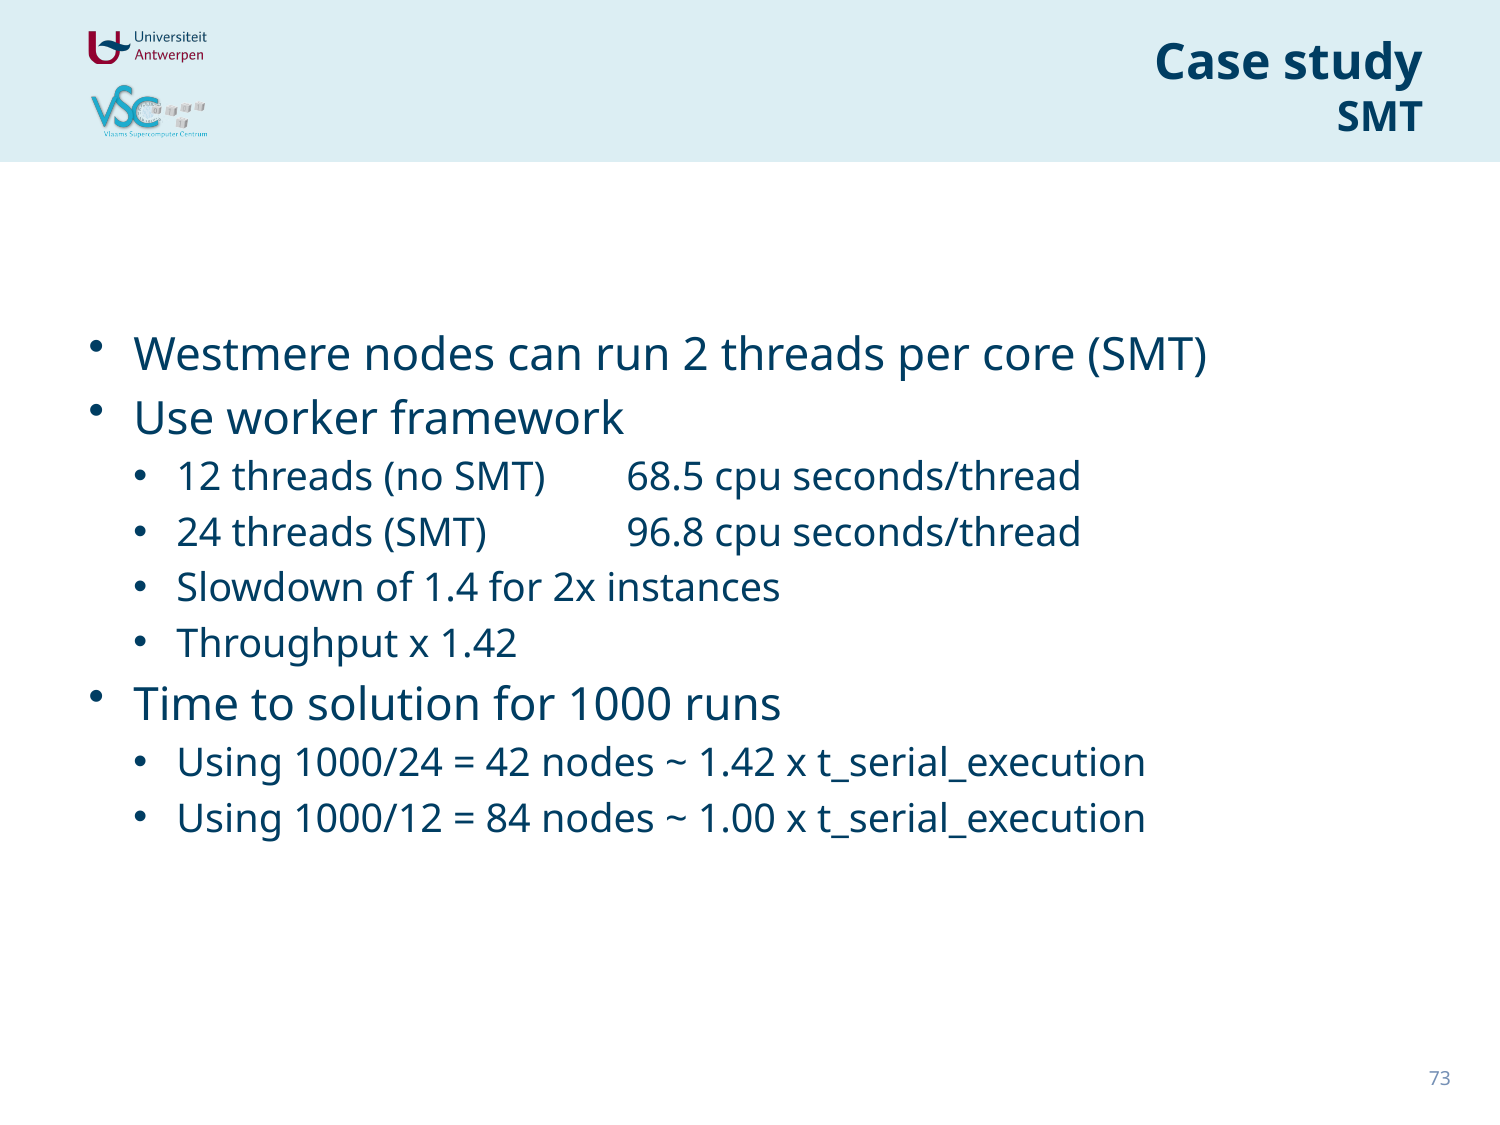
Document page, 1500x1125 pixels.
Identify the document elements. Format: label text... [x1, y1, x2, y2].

title Case study SMT [230, 32, 1424, 137]
picture [88, 82, 207, 138]
list Westmere nodes can run 2 threads per core (SMT) Use worker framework 12 threads (no SMT) 68.5 cpu seconds/thread 24 threads (SMT) 96.8 cpu seconds/thread Slowdown of 1.4 for 2x instances Throughput x 1.42 Time to solution for 1000 runs Using 1000/24 = 42 nodes ~ 1.42 x t_serial_execution Using 1000/12 = 84 nodes ~ 1.00 x t_serial_execution [88, 184, 1424, 1047]
